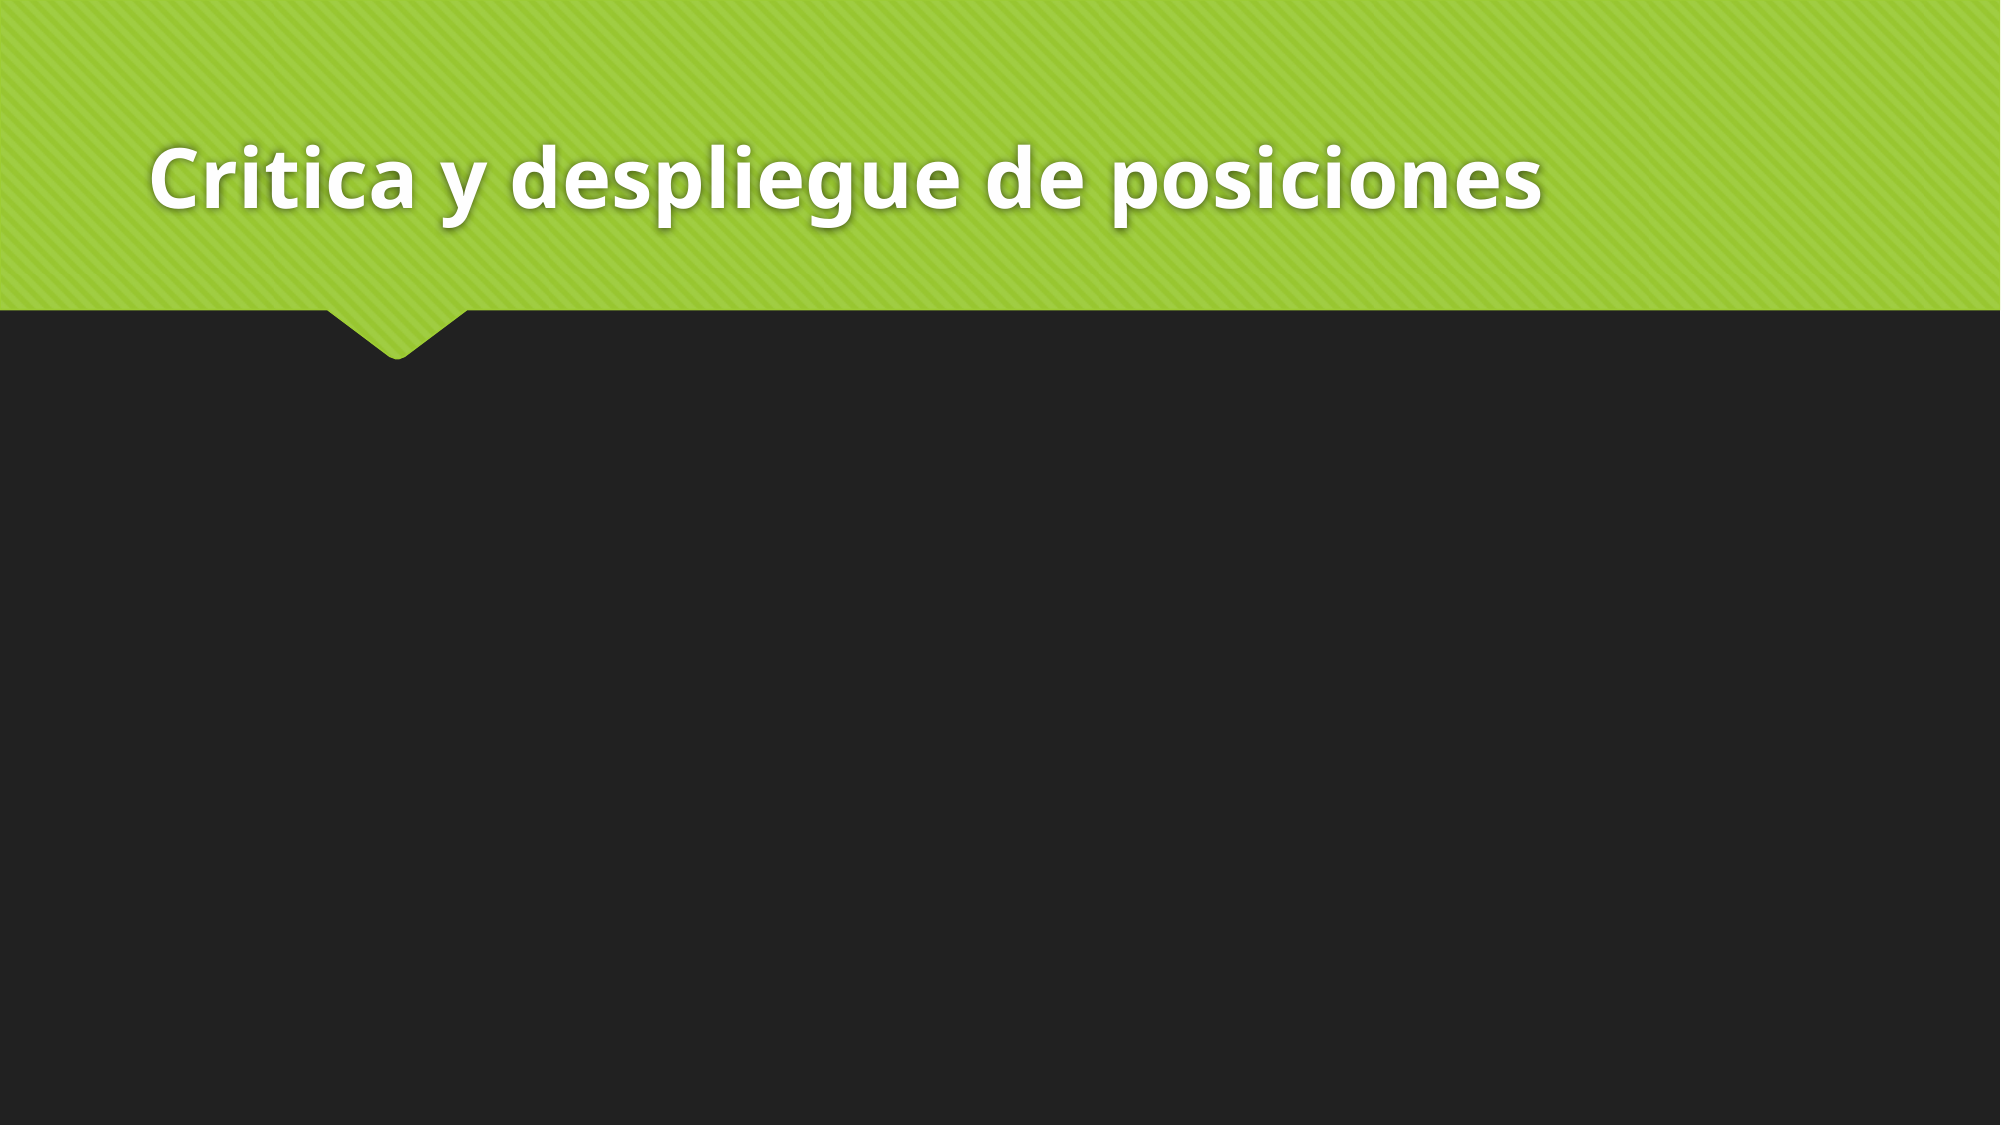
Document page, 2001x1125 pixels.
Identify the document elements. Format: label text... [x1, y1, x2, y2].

title Critica y despliegue de posiciones [132, 73, 1868, 233]
